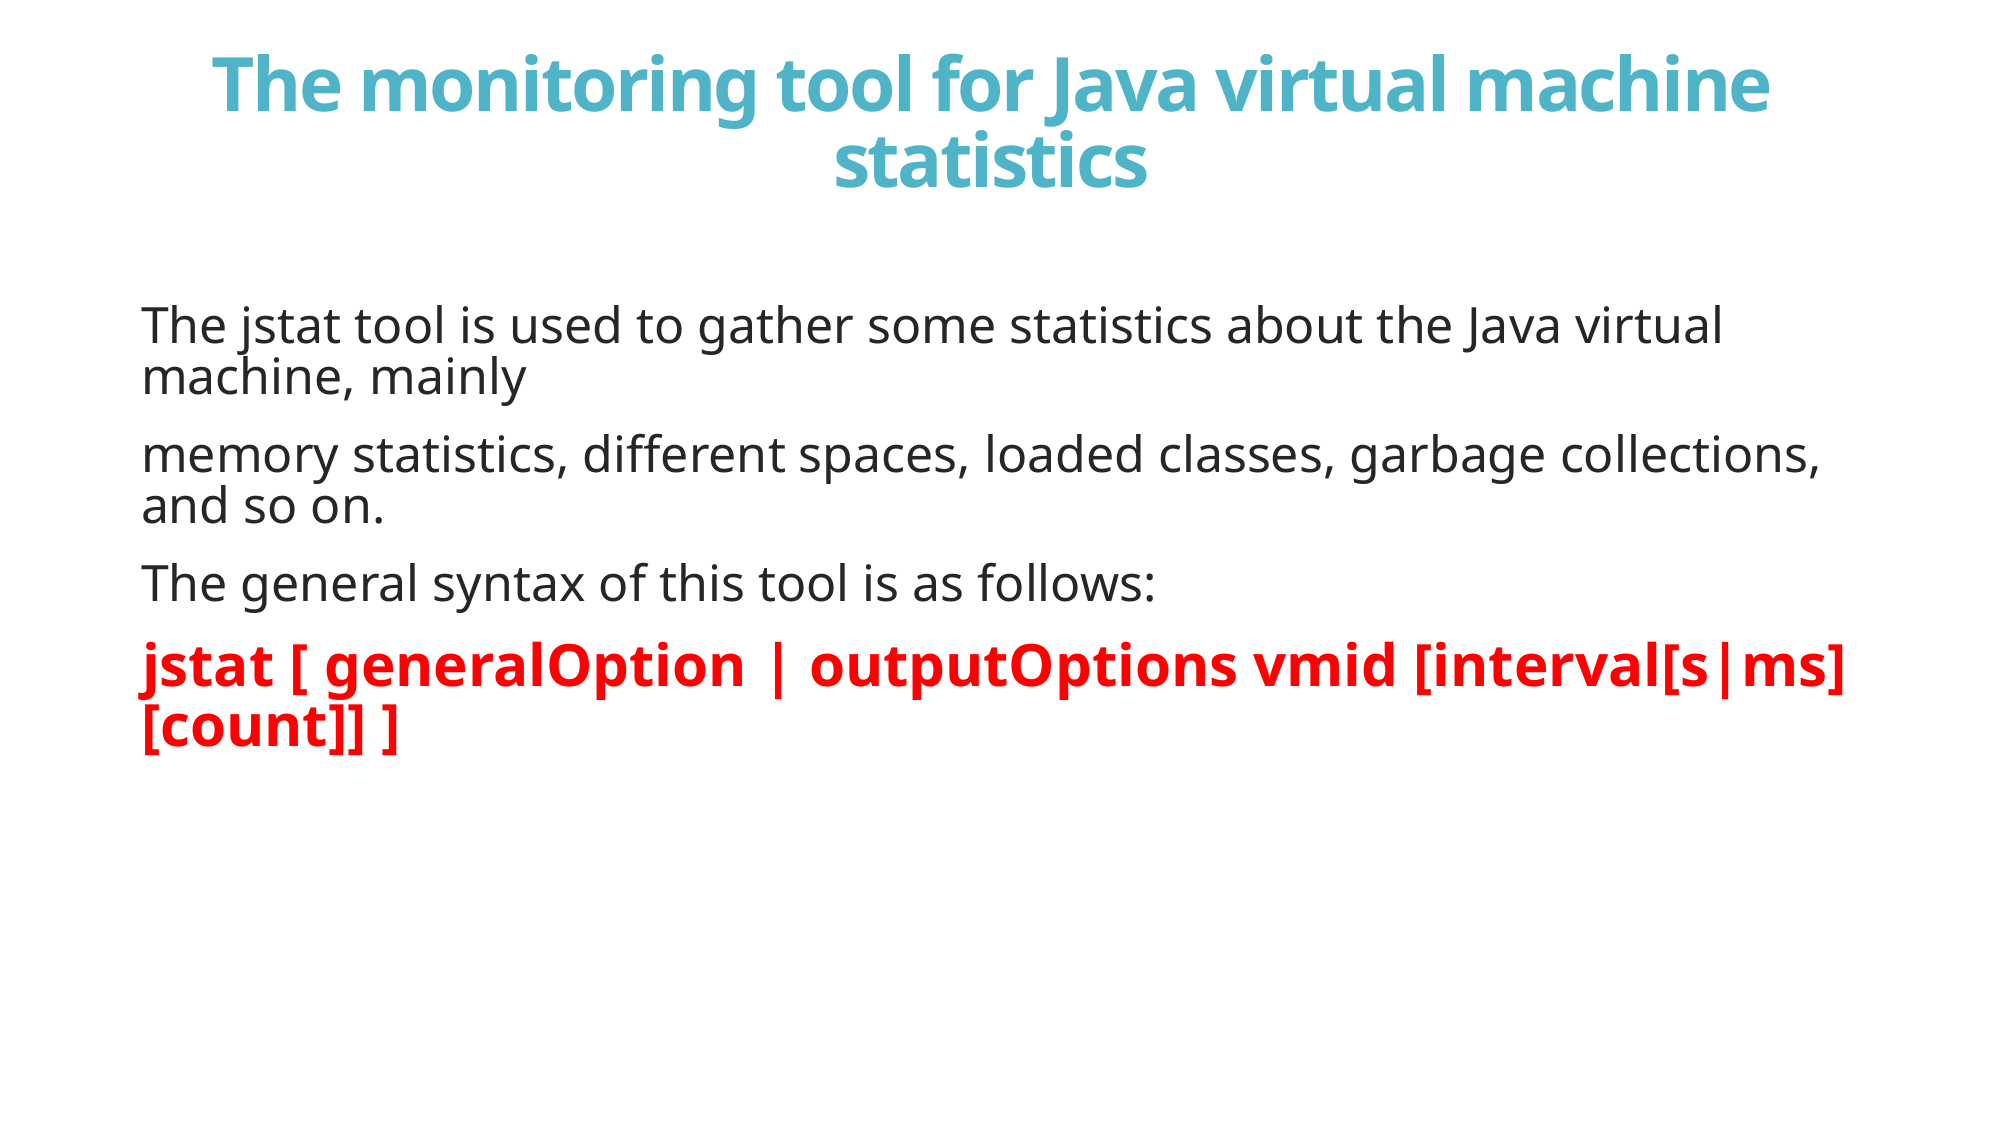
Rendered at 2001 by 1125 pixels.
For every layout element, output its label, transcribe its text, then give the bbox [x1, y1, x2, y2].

list The jstat tool is used to gather some statistics about the Java virtual machine, mainly memory statistics, different spaces, loaded classes, garbage collections, and so on. The general syntax of this tool is as follows: jstat [ generalOption | outputOptions vmid [interval[s|ms] [count]] ] [110, 295, 1875, 665]
title The monitoring tool for Java virtual machine statistics [107, 26, 1875, 227]
